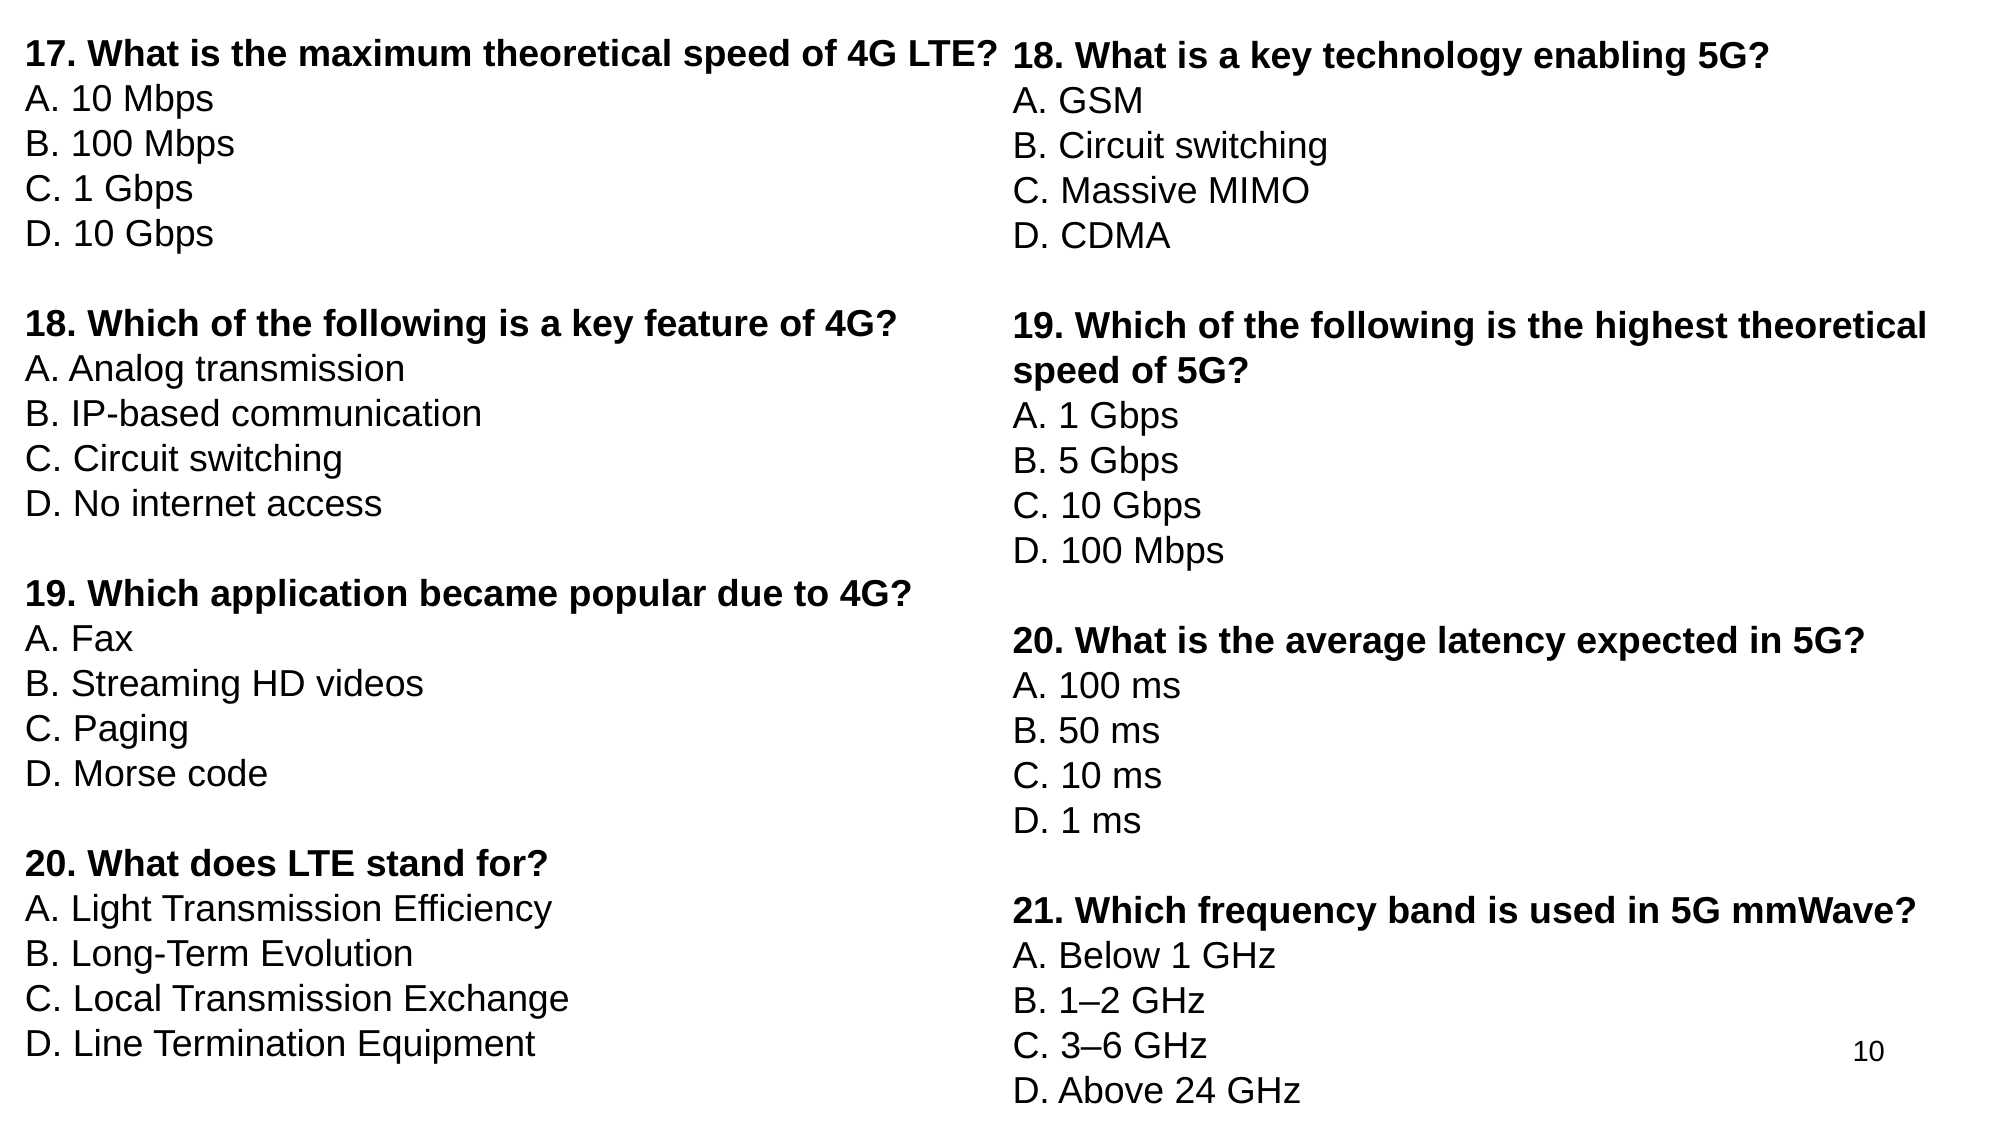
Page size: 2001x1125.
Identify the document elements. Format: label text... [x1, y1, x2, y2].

text_box 17. What is the maximum theoretical speed of 4G LTE? A. 10 Mbps B. 100 Mbps C. 1 Gbps D. 10 Gbps 18. Which of the following is a key feature of 4G? A. Analog transmission B. IP-based communication C. Circuit switching D. No internet access 19. Which application became popular due to 4G? A. Fax B. Streaming HD videos C. Paging D. Morse code 20. What does LTE stand for? A. Light Transmission Efficiency B. Long-Term Evolution C. Local Transmission Exchange D. Line Termination Equipment [12, 22, 1013, 1071]
text_box 18. What is a key technology enabling 5G? A. GSM B. Circuit switching C. Massive MIMO D. CDMA 19. Which of the following is the highest theoretical speed of 5G? A. 1 Gbps B. 5 Gbps C. 10 Gbps D. 100 Mbps 20. What is the average latency expected in 5G? A. 100 ms B. 50 ms C. 10 ms D. 1 ms 21. Which frequency band is used in 5G mmWave? A. Below 1 GHz B. 1–2 GHz C. 3–6 GHz D. Above 24 GHz [999, 24, 2000, 1118]
